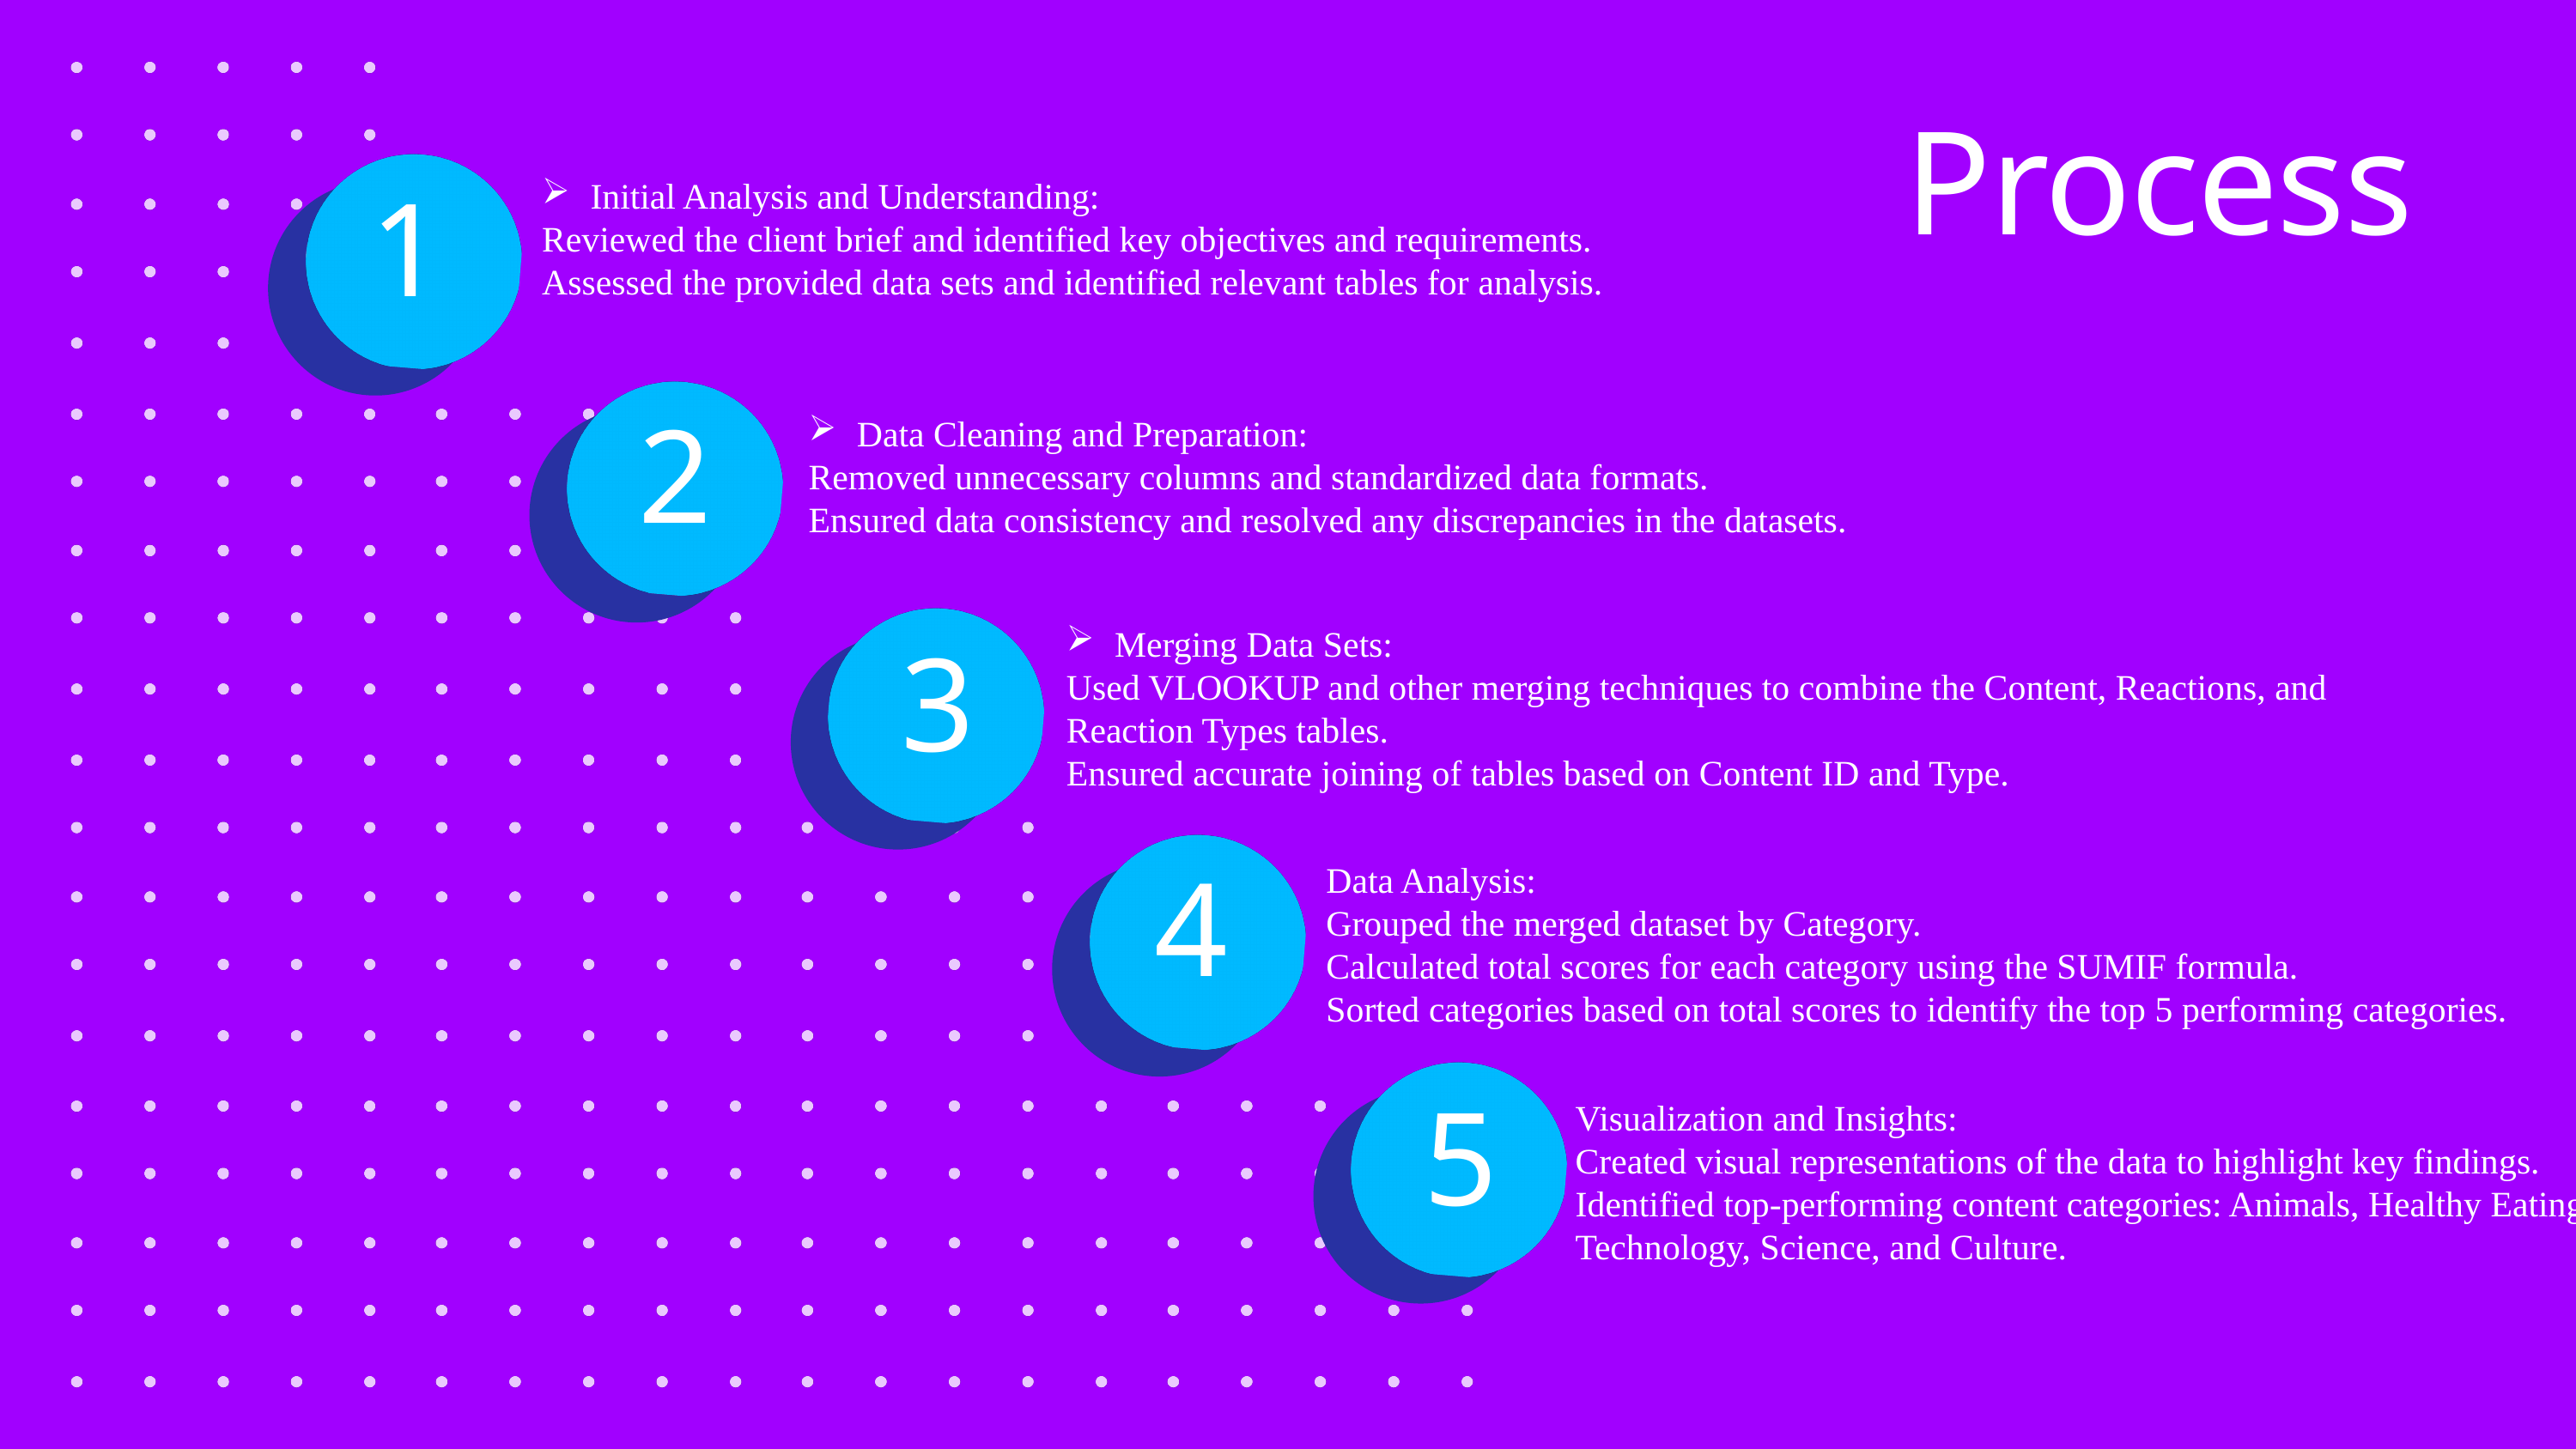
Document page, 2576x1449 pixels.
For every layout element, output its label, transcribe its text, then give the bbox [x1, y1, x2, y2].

text_box Process [1480, 91, 2414, 264]
text_box Merging Data Sets: Used VLOOKUP and other merging techniques to combine the Content, Reactions, and Reaction Types tables. Ensured accurate joining of tables based on Content ID and Type. [1480, 615, 2342, 799]
text_box Initial Analysis and Understanding: Reviewed the client brief and identified key objectives and requirements. Assessed the provided data sets and identified relevant tables for analysis. [1480, 167, 1818, 309]
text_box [529, 371, 792, 623]
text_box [1052, 825, 1314, 1077]
text_box Data Analysis: Grouped the merged dataset by Category. Calculated total scores for each category using the SUMIF formula. Sorted categories based on total scores to identify the top 5 performing categories. [1480, 851, 2576, 1036]
text_box Visualization and Insights: Created visual representations of the data to highlight key findings. Identified top-performing content categories: Animals, Healthy Eating, Technology, Science, and Culture. [1579, 1088, 2576, 1274]
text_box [267, 144, 530, 396]
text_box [1313, 1052, 1576, 1304]
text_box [62, 57, 1478, 1392]
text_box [790, 598, 1053, 850]
text_box Data Cleaning and Preparation: Removed unnecessary columns and standardized data formats. Ensured data consistency and resolved any discrepancies in the datasets. [1480, 404, 2084, 547]
